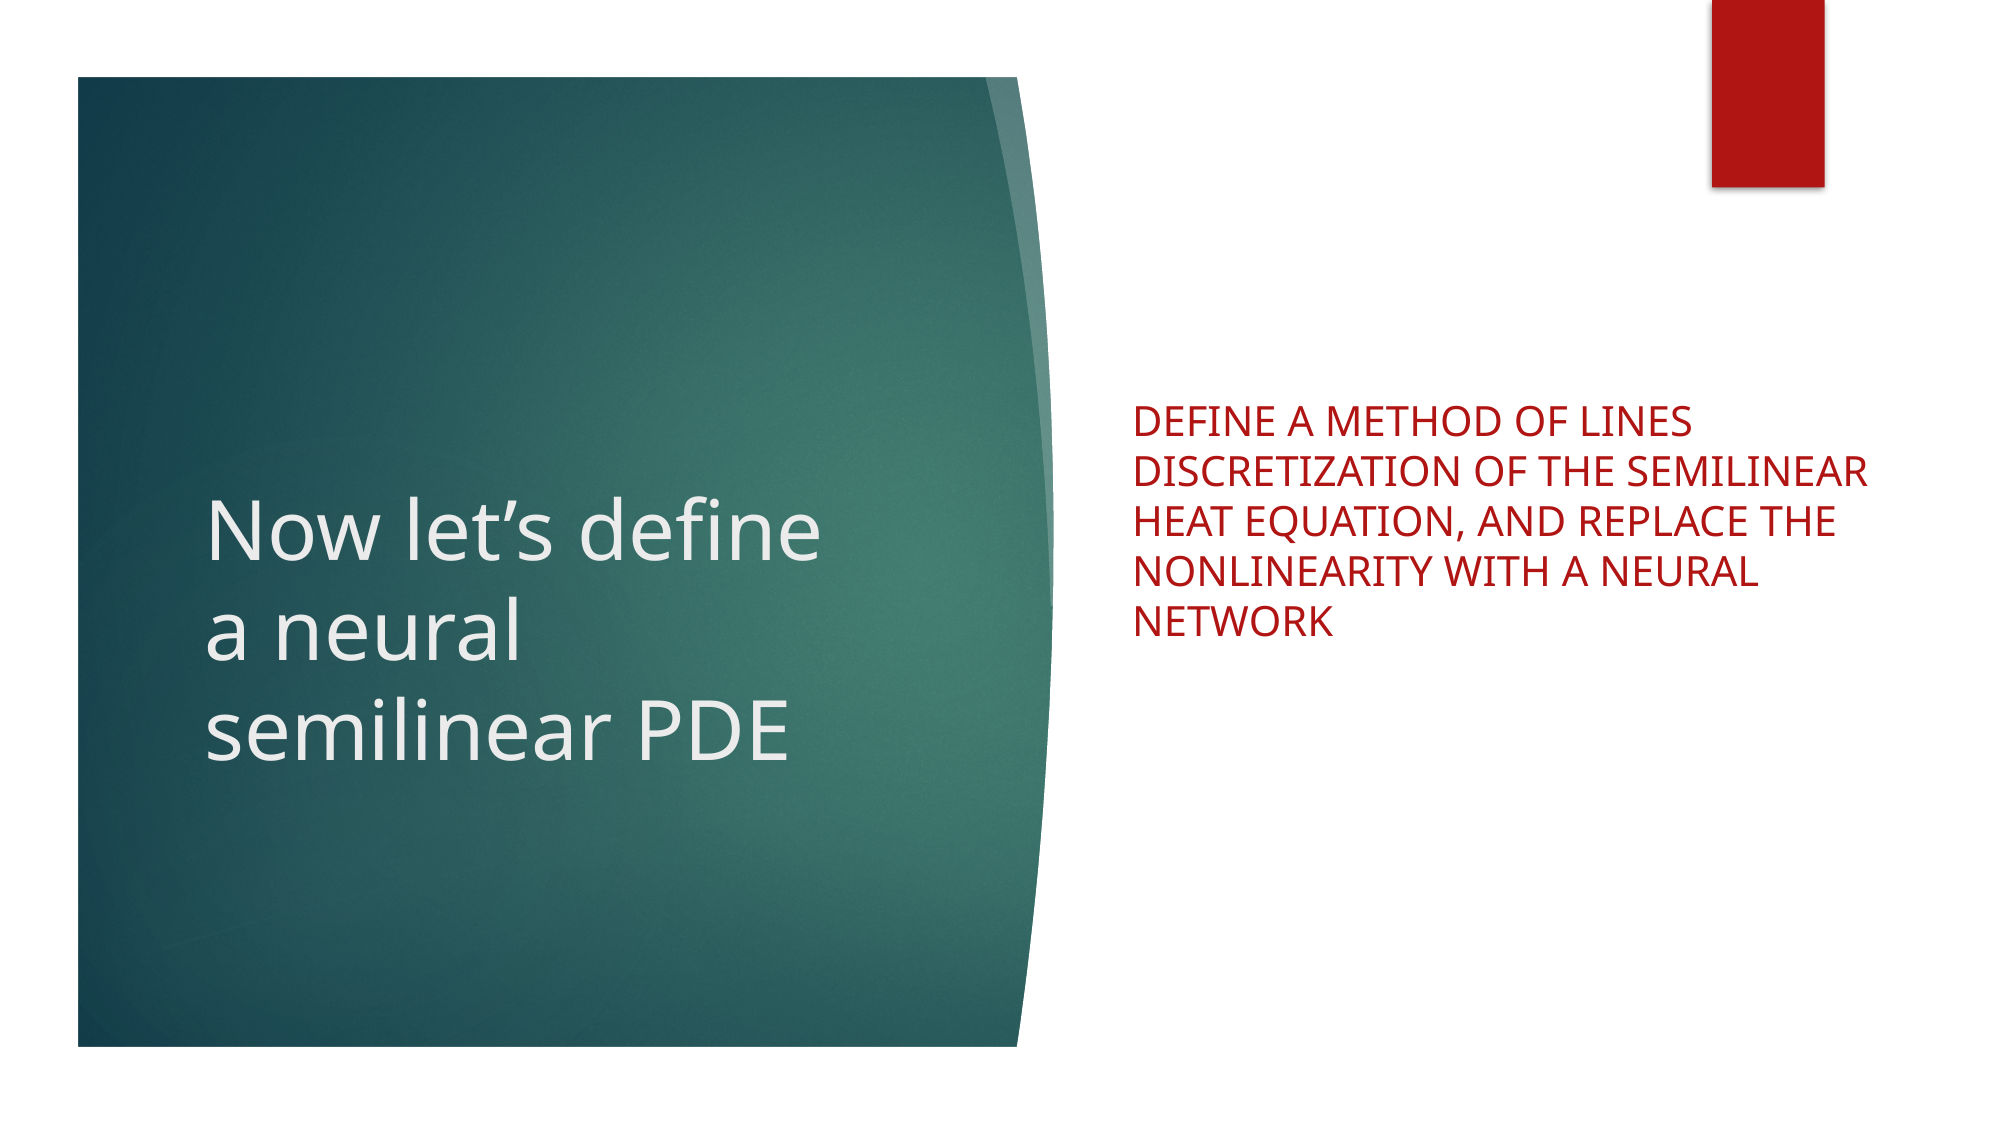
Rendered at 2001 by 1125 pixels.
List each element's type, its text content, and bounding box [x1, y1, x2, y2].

title Now let’s define a neural semilinear PDE [189, 439, 902, 815]
